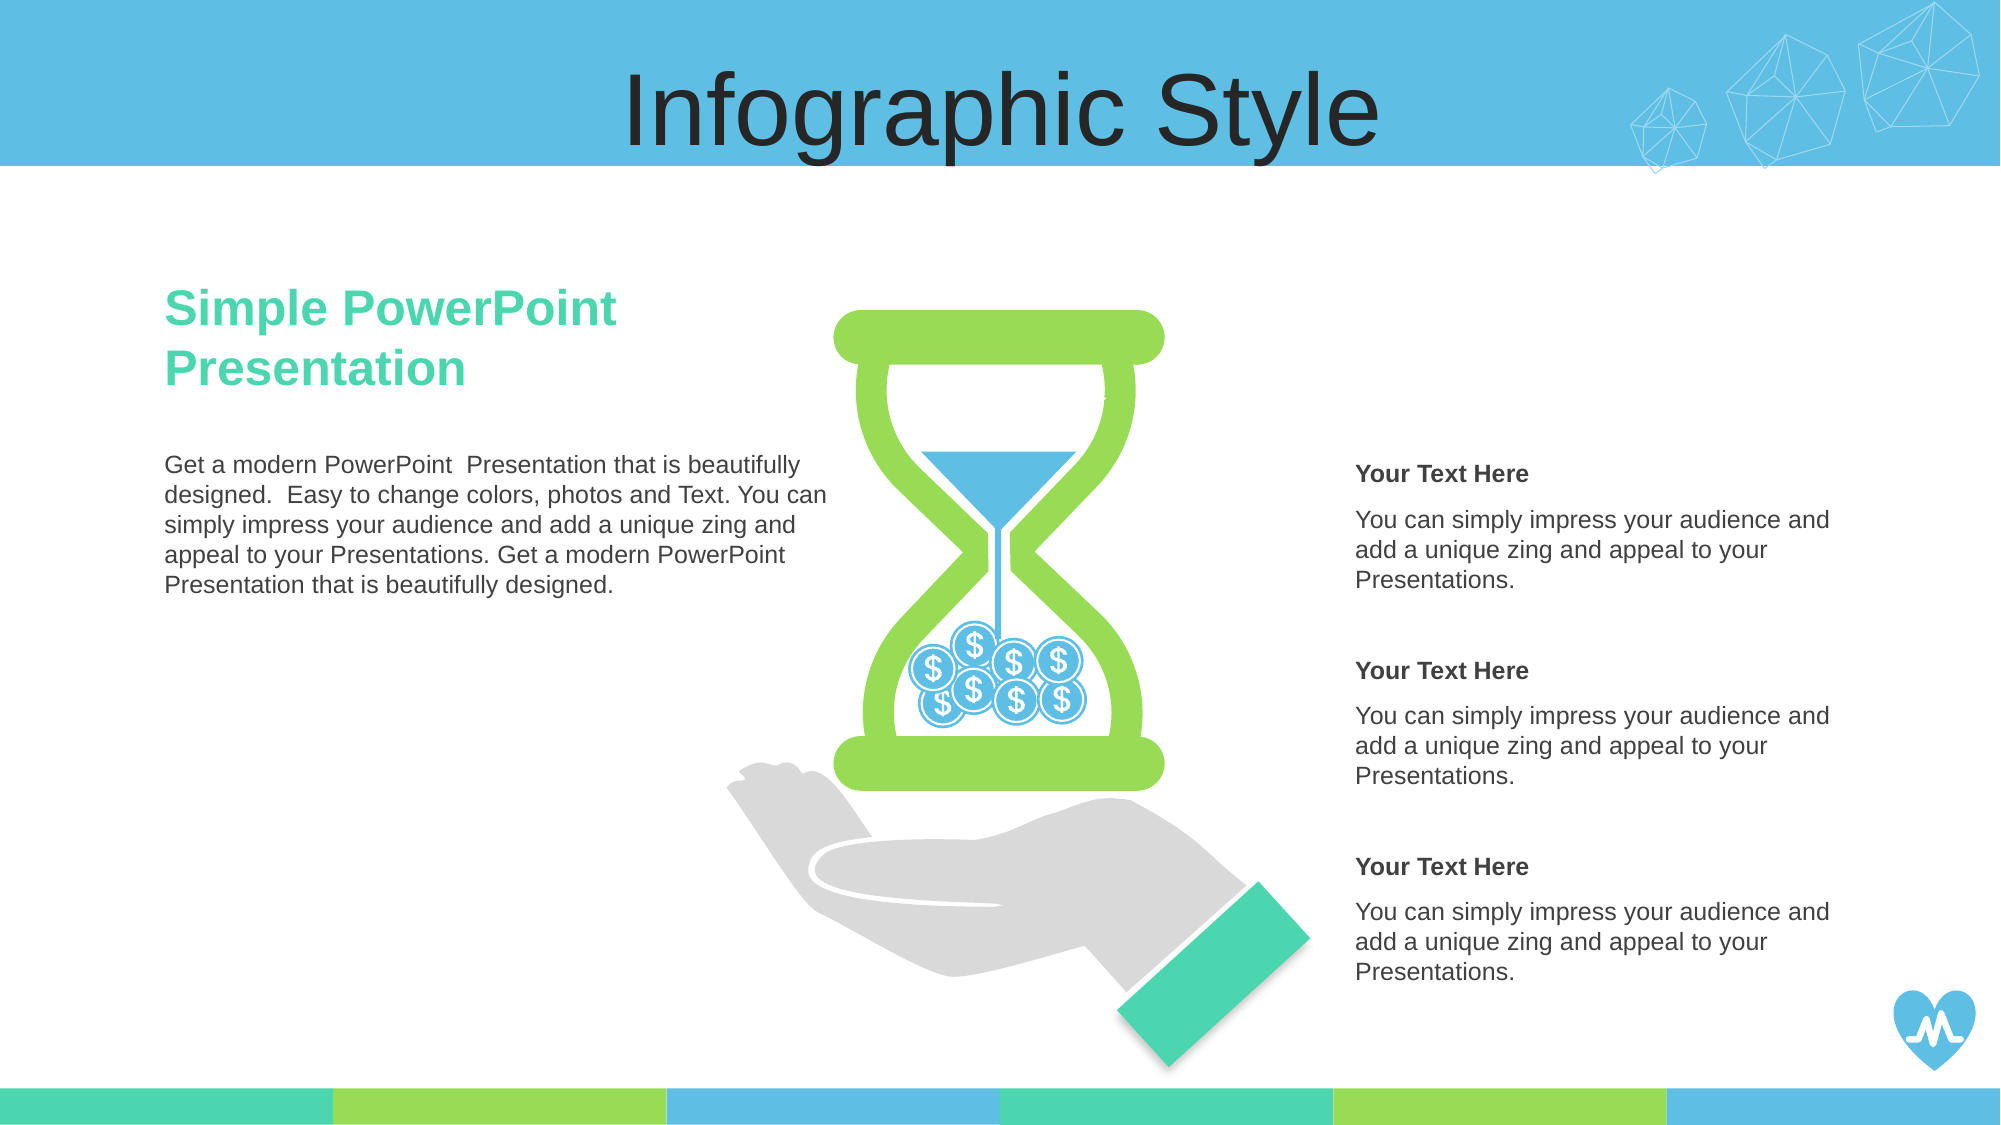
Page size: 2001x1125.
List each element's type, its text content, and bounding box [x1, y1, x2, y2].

text_box Get a modern PowerPoint Presentation that is beautifully designed. Easy to change colors, photos and Text. You can simply impress your audience and add a unique zing and appeal to your Presentations. Get a modern PowerPoint Presentation that is beautifully designed. [149, 441, 724, 606]
list Infographic Style [53, 55, 1952, 175]
text_box Simple PowerPoint Presentation [149, 268, 729, 404]
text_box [1340, 646, 1849, 799]
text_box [1340, 843, 1849, 995]
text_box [724, 273, 1274, 828]
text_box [726, 762, 1310, 1013]
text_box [1340, 450, 1849, 602]
